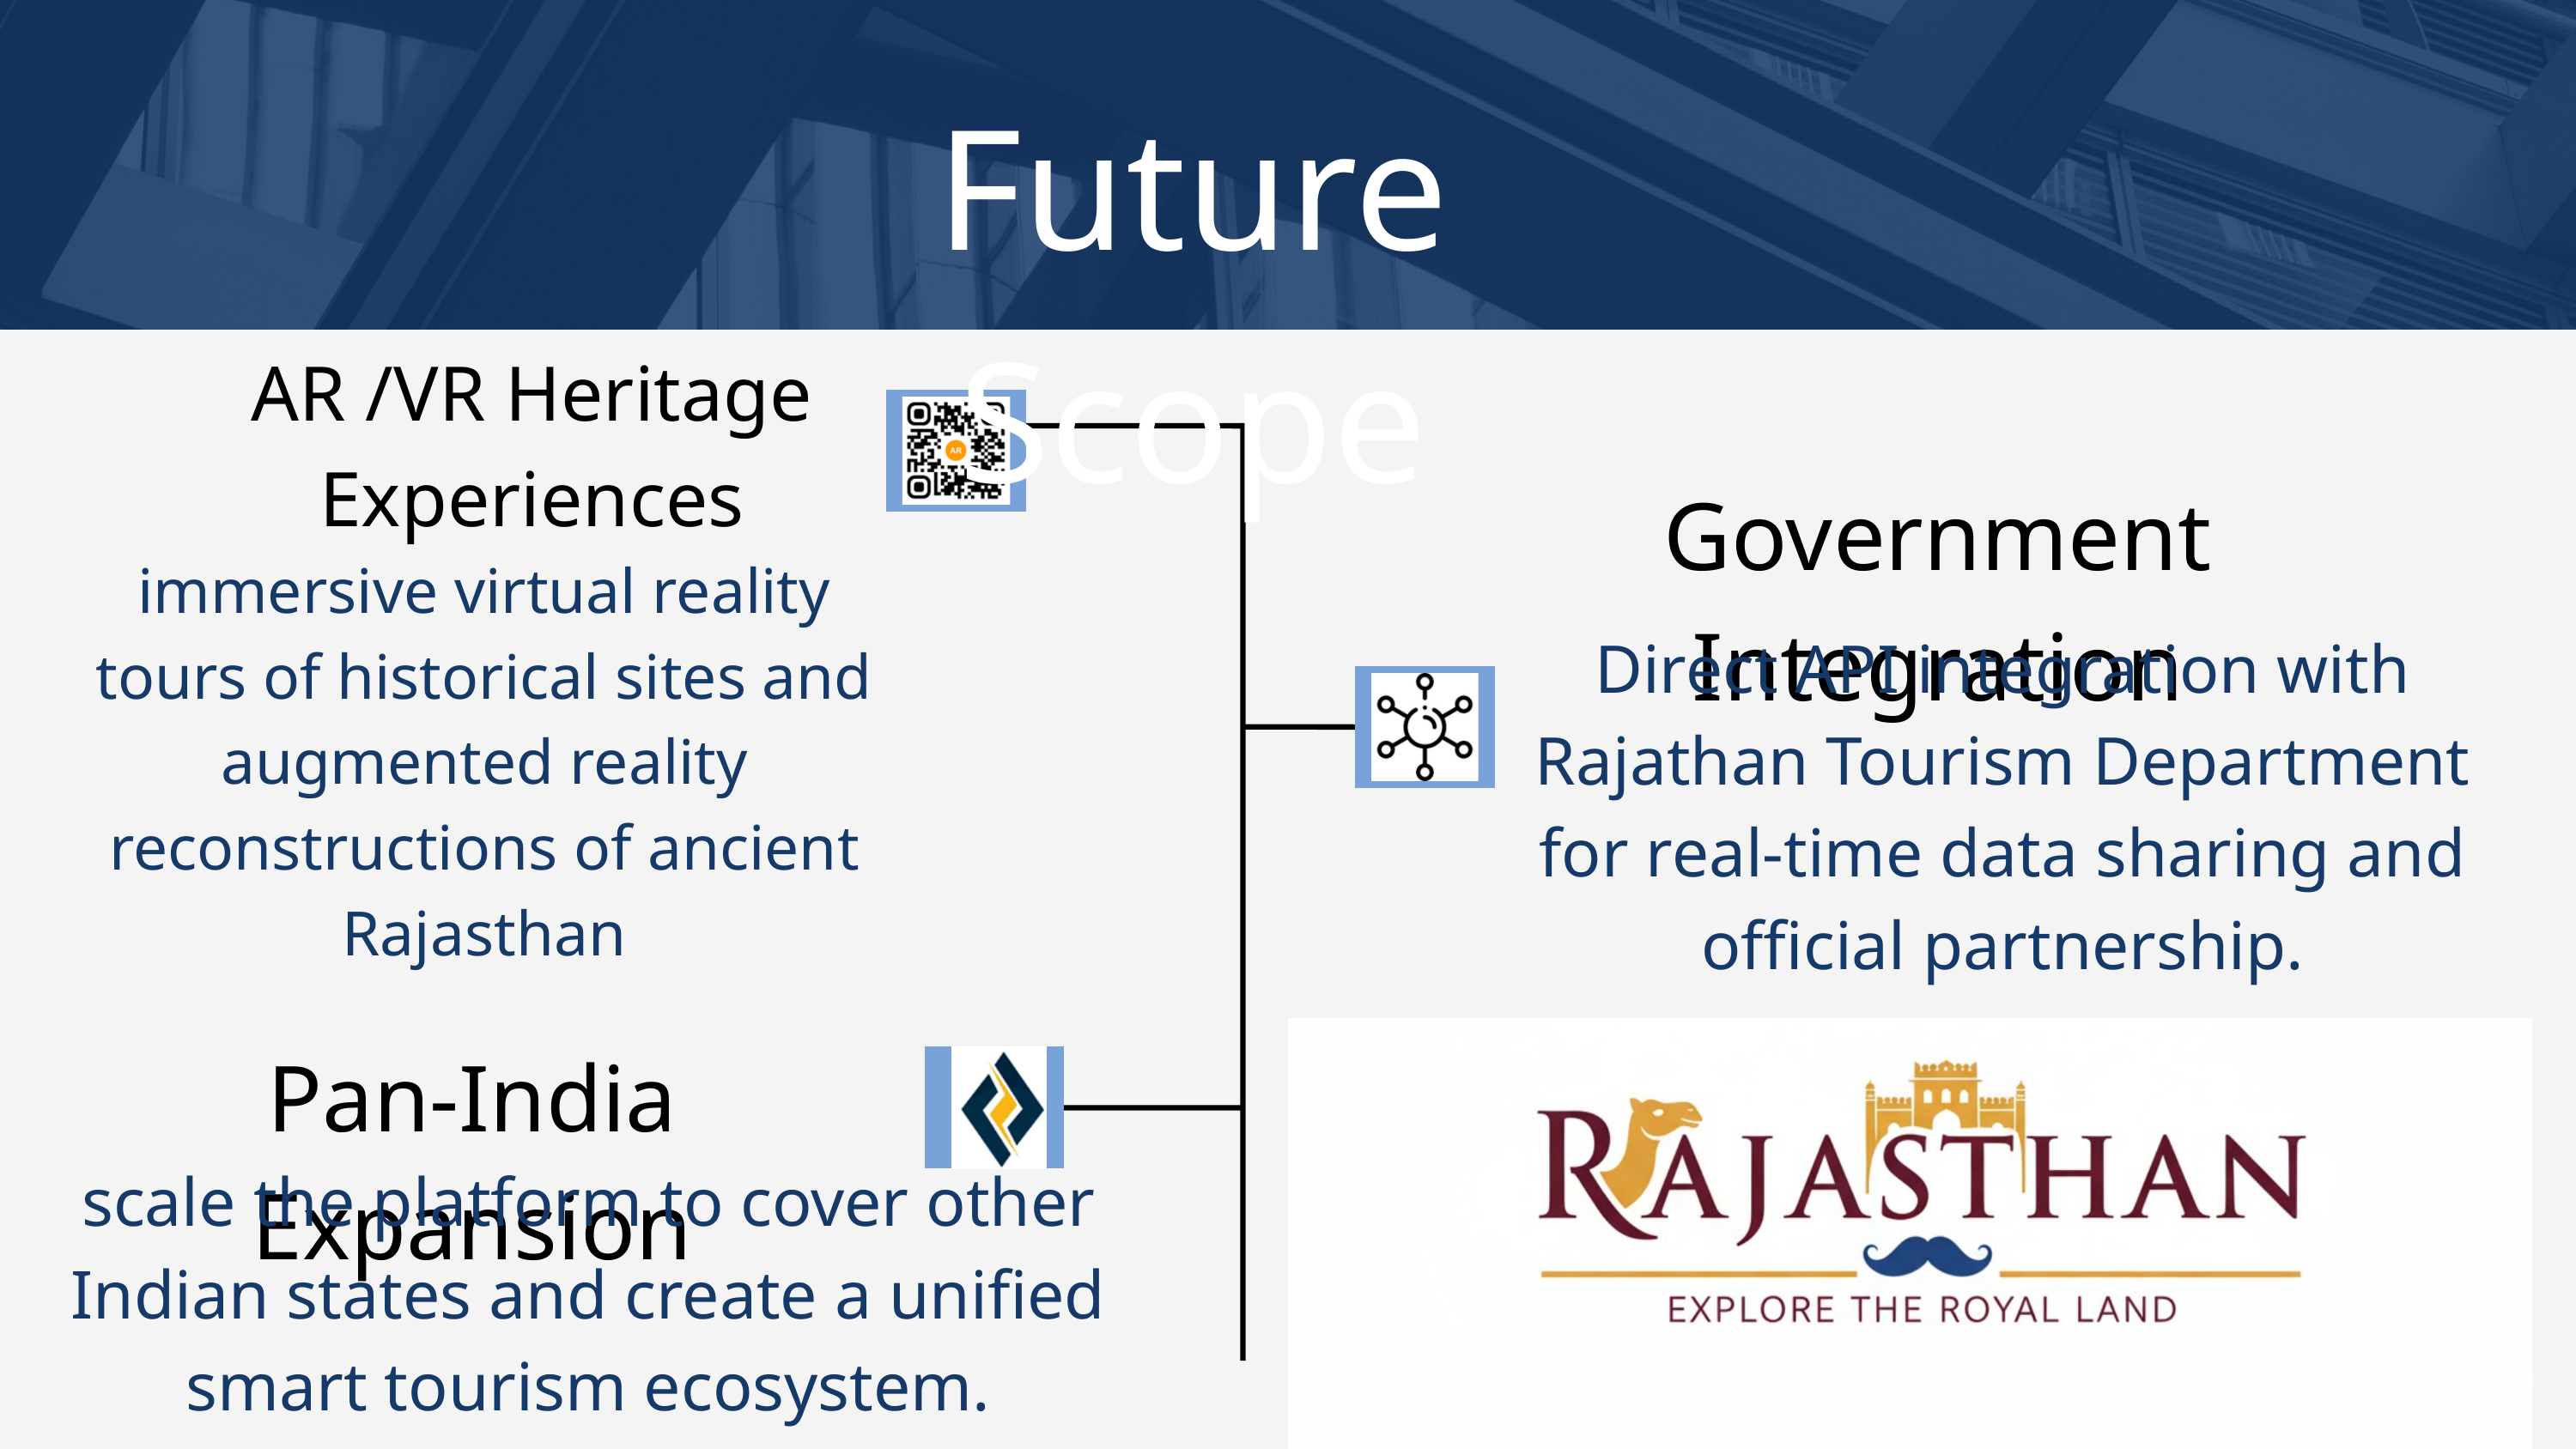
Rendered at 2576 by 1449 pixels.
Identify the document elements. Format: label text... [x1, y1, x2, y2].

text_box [1354, 665, 1495, 789]
text_box AR /VR Heritage Experiences [70, 339, 994, 542]
text_box immersive virtual reality tours of historical sites and augmented reality reconstructions of ancient Rajasthan [82, 539, 887, 969]
text_box Government Integration [1449, 458, 2427, 720]
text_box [0, 0, 2576, 330]
text_box [1287, 1018, 2533, 1449]
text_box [885, 389, 1027, 512]
text_box Future Scope [994, 339, 1675, 517]
text_box scale the platform to cover other Indian states and create a unified smart tourism ecosystem. [20, 1146, 1157, 1425]
text_box Pan-India Expansion [38, 1022, 907, 1146]
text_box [924, 1046, 1065, 1169]
text_box Direct API integration with Rajathan Tourism Department for real-time data sharing and official partnership. [1516, 613, 2490, 983]
